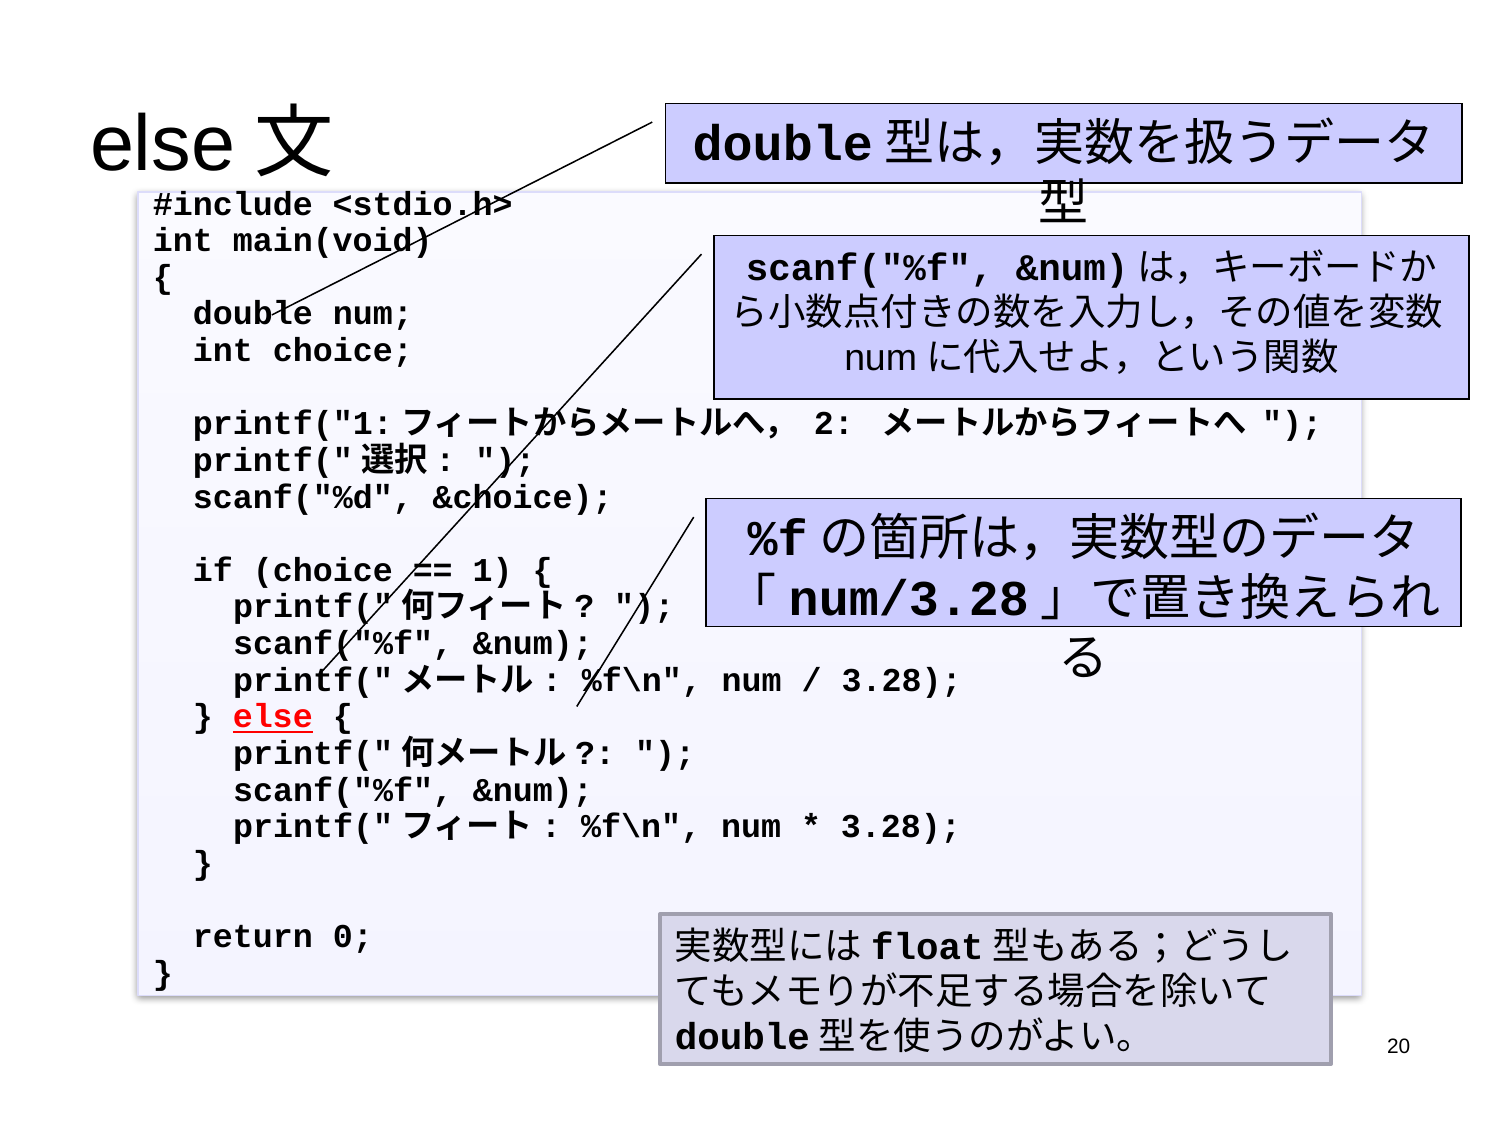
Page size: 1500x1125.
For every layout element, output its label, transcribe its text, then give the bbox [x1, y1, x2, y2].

text_box double型は，実数を扱うデータ型 [665, 103, 1462, 184]
text_box scanf("%f", &num)は，キーボードから小数点付きの数を入力し，その値を変数numに代入せよ，という関数 [713, 235, 1469, 399]
slide_number 20 [1074, 1024, 1426, 1101]
text_box 実数型にはfloat型もある；どうしてもメモりが不足する場合を除いてdouble型を使うのがよい。 [658, 912, 1333, 1066]
title else文 [75, 45, 1425, 233]
text_box #include <stdio.h> int main(void) { double num; int choice; printf("1:フィートからメートルへ， 2: メートルからフィートへ "); printf("選択: "); scanf("%d", &choice); if (choice == 1) { printf("何フィート? "); scanf("%f", &num); printf("メートル: %f\n", num / 3.28); } else { printf("何メートル?: "); scanf("%f", &num); printf("フィート: %f\n", num * 3.28); } return 0; } [137, 191, 1362, 996]
text_box %fの箇所は，実数型のデータ「num/3.28」で置き換えられる [706, 498, 1462, 627]
